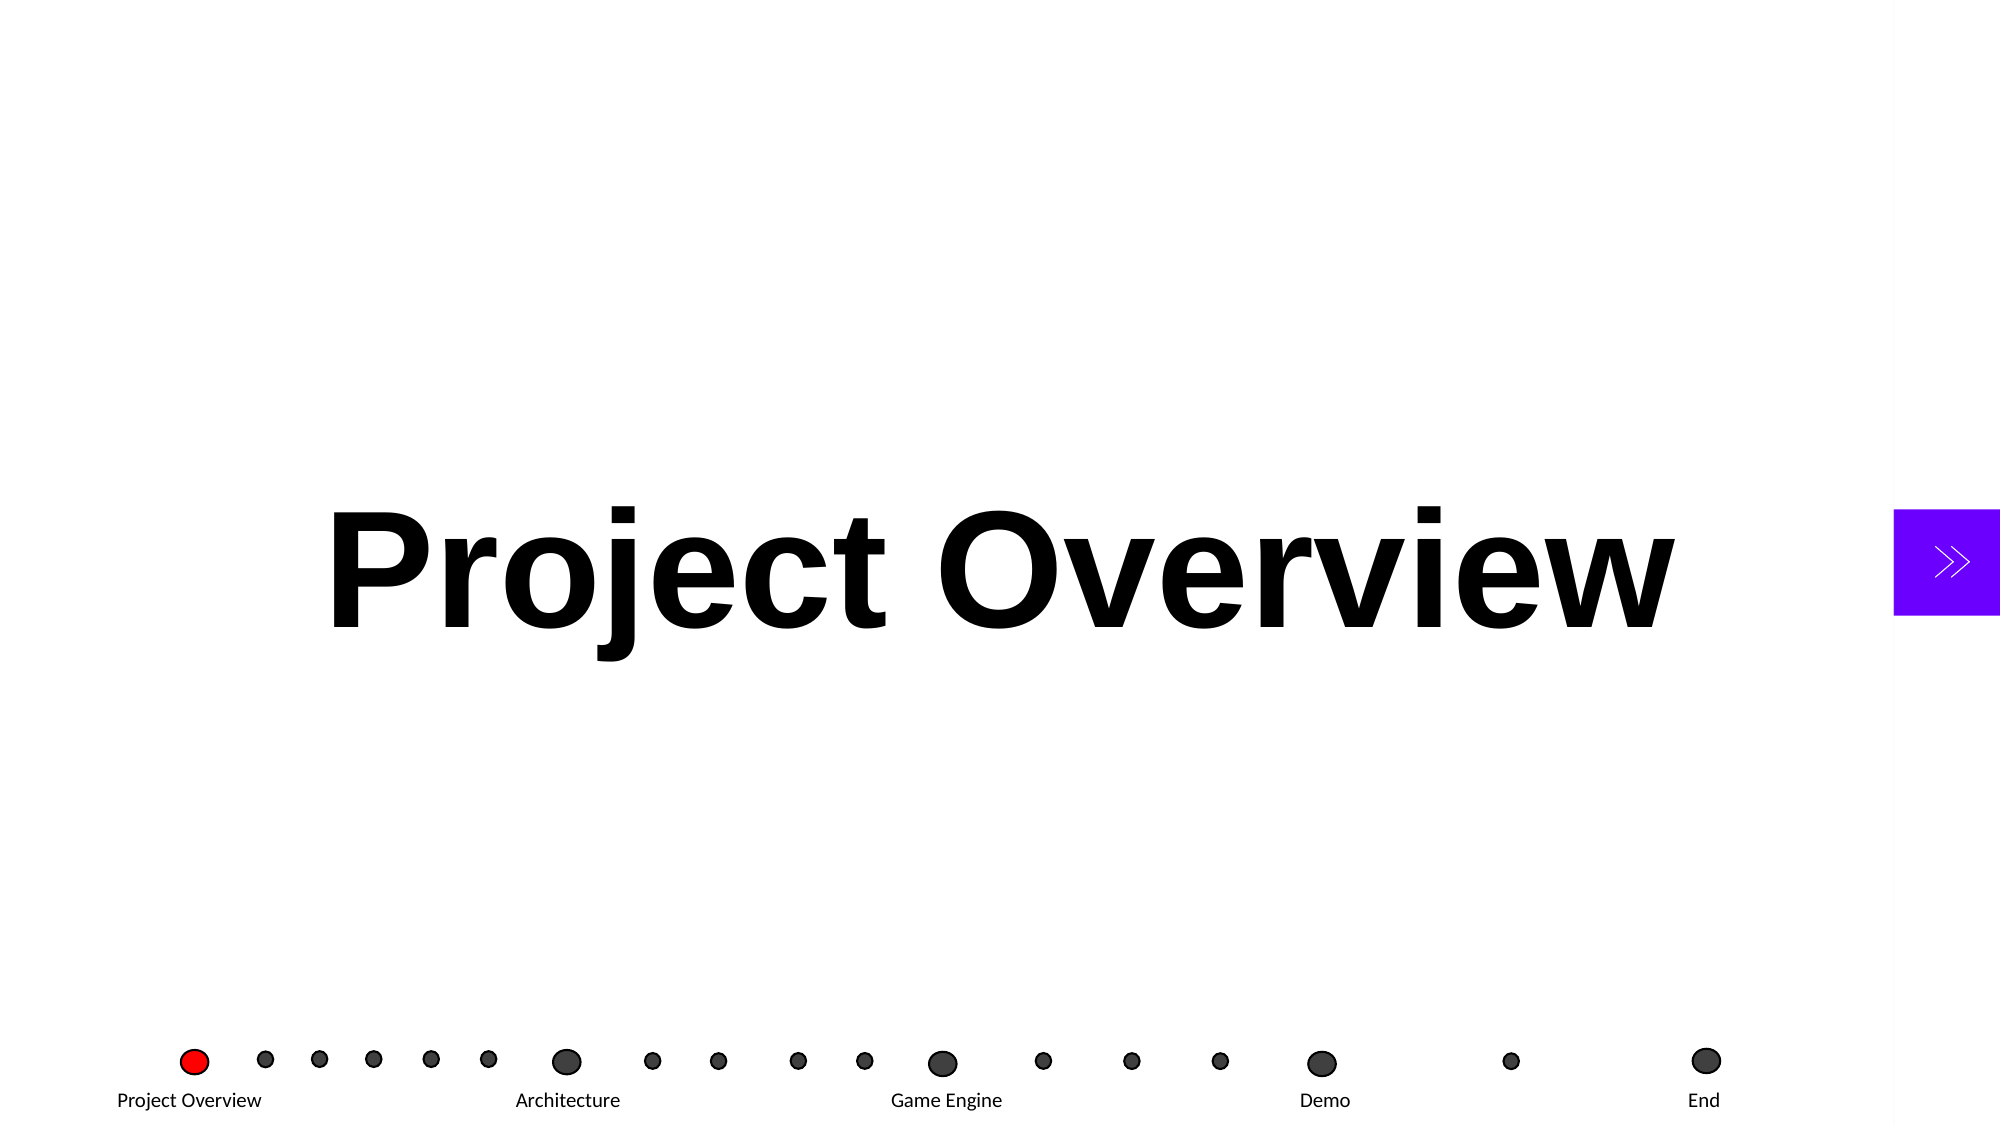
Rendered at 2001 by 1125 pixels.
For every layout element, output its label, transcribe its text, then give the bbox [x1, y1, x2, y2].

text_box [551, 1048, 582, 1076]
text_box [1502, 1052, 1521, 1071]
text_box [1123, 1052, 1141, 1071]
text_box [364, 1050, 383, 1069]
text_box [1895, 508, 2000, 617]
text_box [310, 1050, 329, 1069]
text_box Project Overview [200, 453, 1800, 668]
text_box [643, 1051, 662, 1070]
text_box [422, 1050, 441, 1069]
text_box [1307, 1050, 1337, 1078]
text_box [1951, 546, 1970, 578]
table_header Demo [1136, 1085, 1515, 1125]
text_box [789, 1051, 808, 1070]
table_header Game Engine [757, 1085, 1136, 1125]
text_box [1935, 546, 1951, 578]
text_box [855, 1051, 874, 1070]
table_header End [1515, 1085, 1893, 1125]
text_box [256, 1050, 275, 1069]
text_box [479, 1050, 498, 1069]
text_box [179, 1048, 210, 1076]
text_box [927, 1050, 958, 1078]
text_box [1211, 1052, 1230, 1071]
text_box [709, 1052, 728, 1071]
text_box [1691, 1047, 1722, 1075]
table_header Project Overview [0, 1085, 379, 1125]
text_box [1034, 1051, 1053, 1070]
table_header Architecture [379, 1085, 757, 1125]
